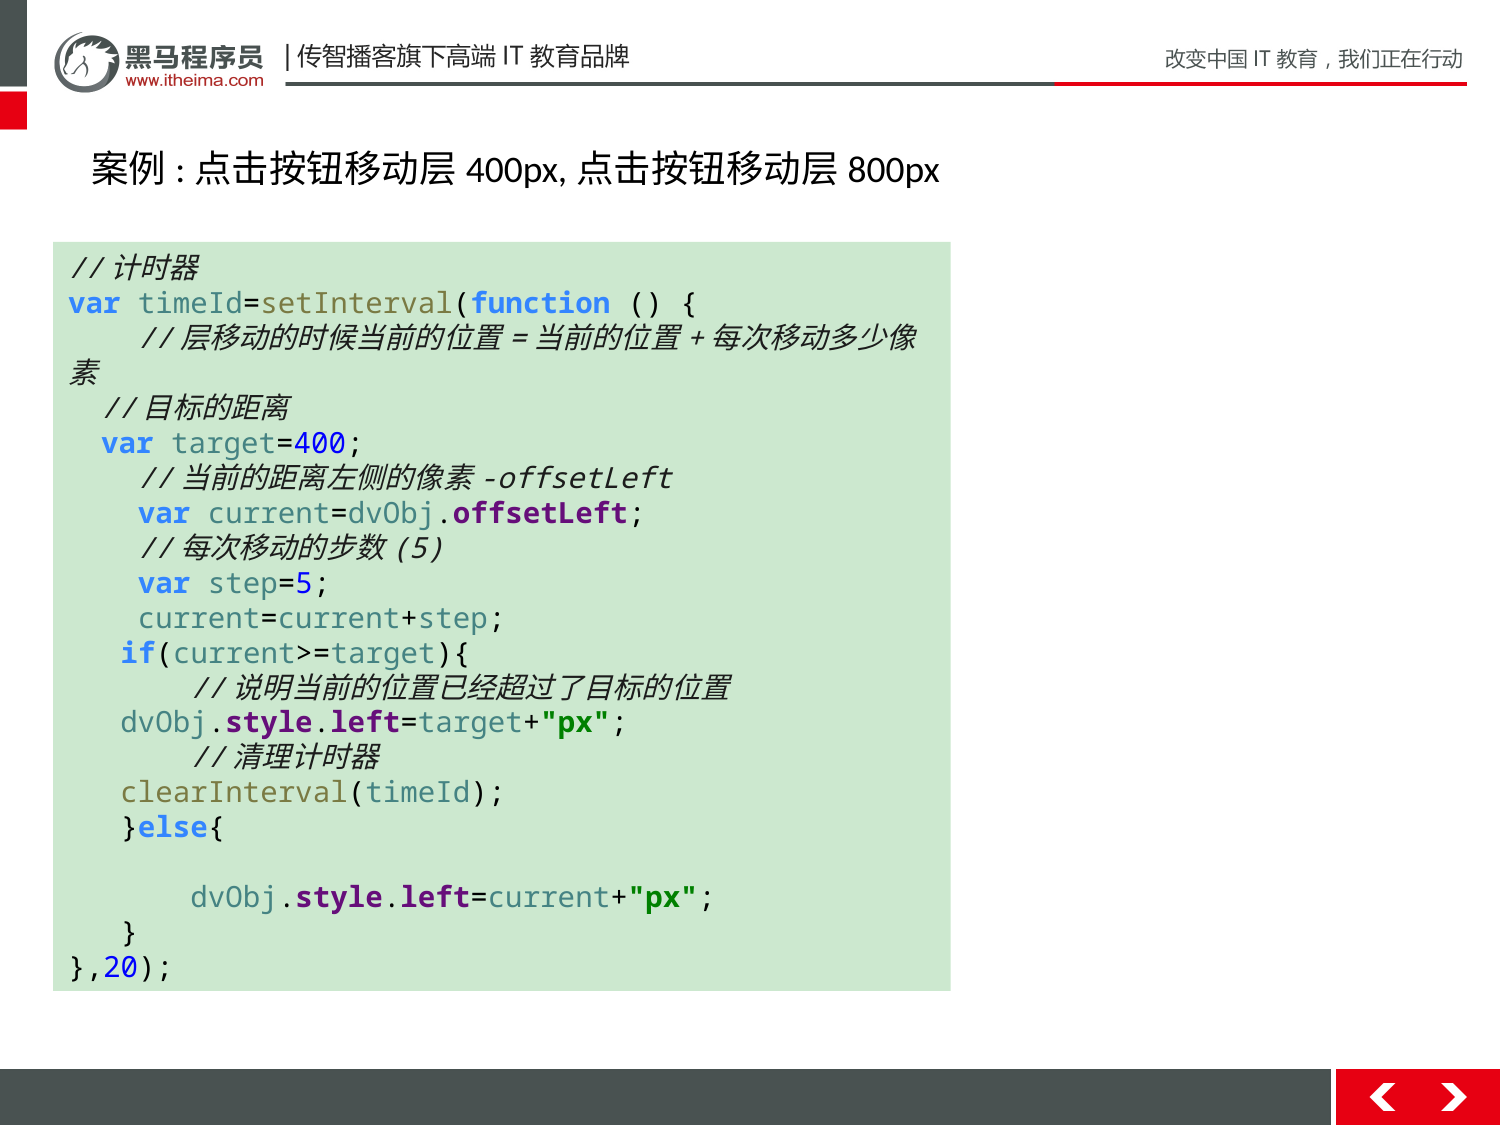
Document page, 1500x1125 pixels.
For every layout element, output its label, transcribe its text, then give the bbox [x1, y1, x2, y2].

picture [0, 0, 1500, 1125]
text_box 案例:点击按钮移动层400px,点击按钮移动层800px [76, 137, 1317, 197]
text_box //计时器 var timeId=setInterval(function () { //层移动的时候当前的位置=当前的位置+每次移动多少像素 //目标的距离 var target=400; //当前的距离左侧的像素-offsetLeft var current=dvObj.offsetLeft; //每次移动的步数(5) var step=5; current=current+step; if(current>=target){ //说明当前的位置已经超过了目标的位置 dvObj.style.left=target+"px"; //清理计时器 clearInterval(timeId); }else{ dvObj.style.left=current+"px"; } },20); [53, 241, 951, 991]
